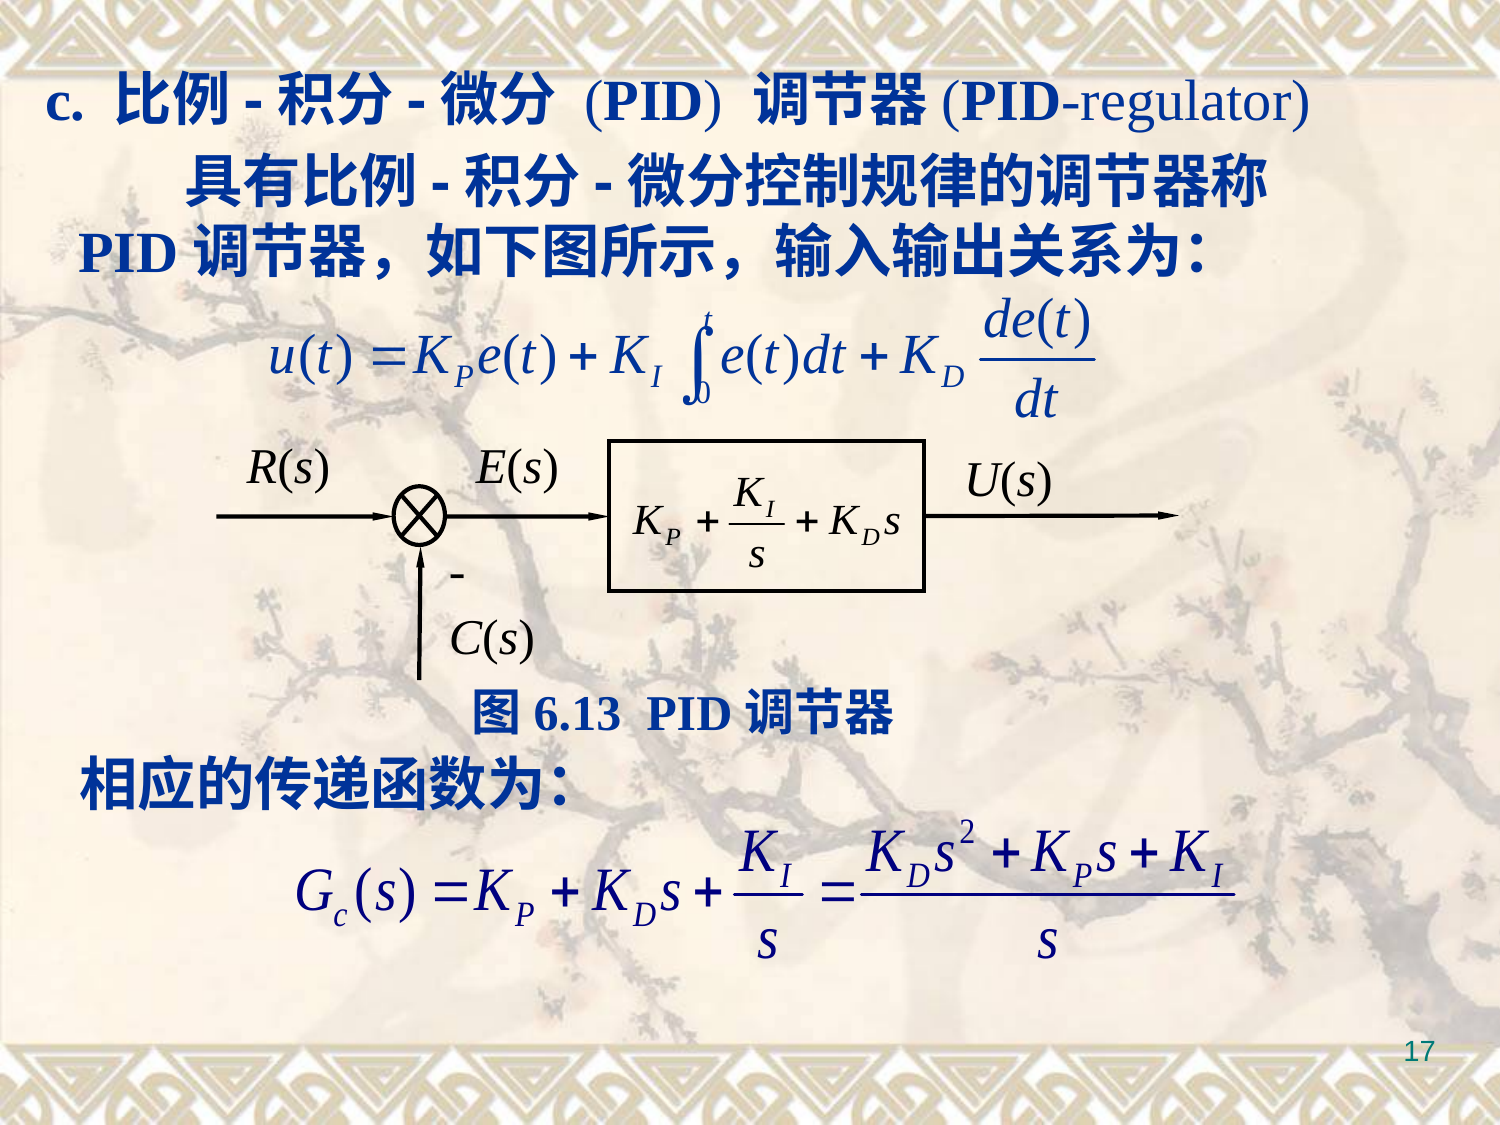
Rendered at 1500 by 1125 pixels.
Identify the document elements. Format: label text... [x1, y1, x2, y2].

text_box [259, 276, 1111, 424]
text_box 图6.13 PID调节器 [457, 687, 966, 738]
text_box c. 比例-积分-微分 (PID) 调节器(PID-regulator) [30, 54, 1472, 140]
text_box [218, 425, 1180, 679]
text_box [64, 739, 1247, 973]
text_box [1074, 1024, 1451, 1103]
text_box 具有比例-积分-微分控制规律的调节器称PID调节器，如下图所示，输入输出关系为： [63, 137, 1375, 292]
